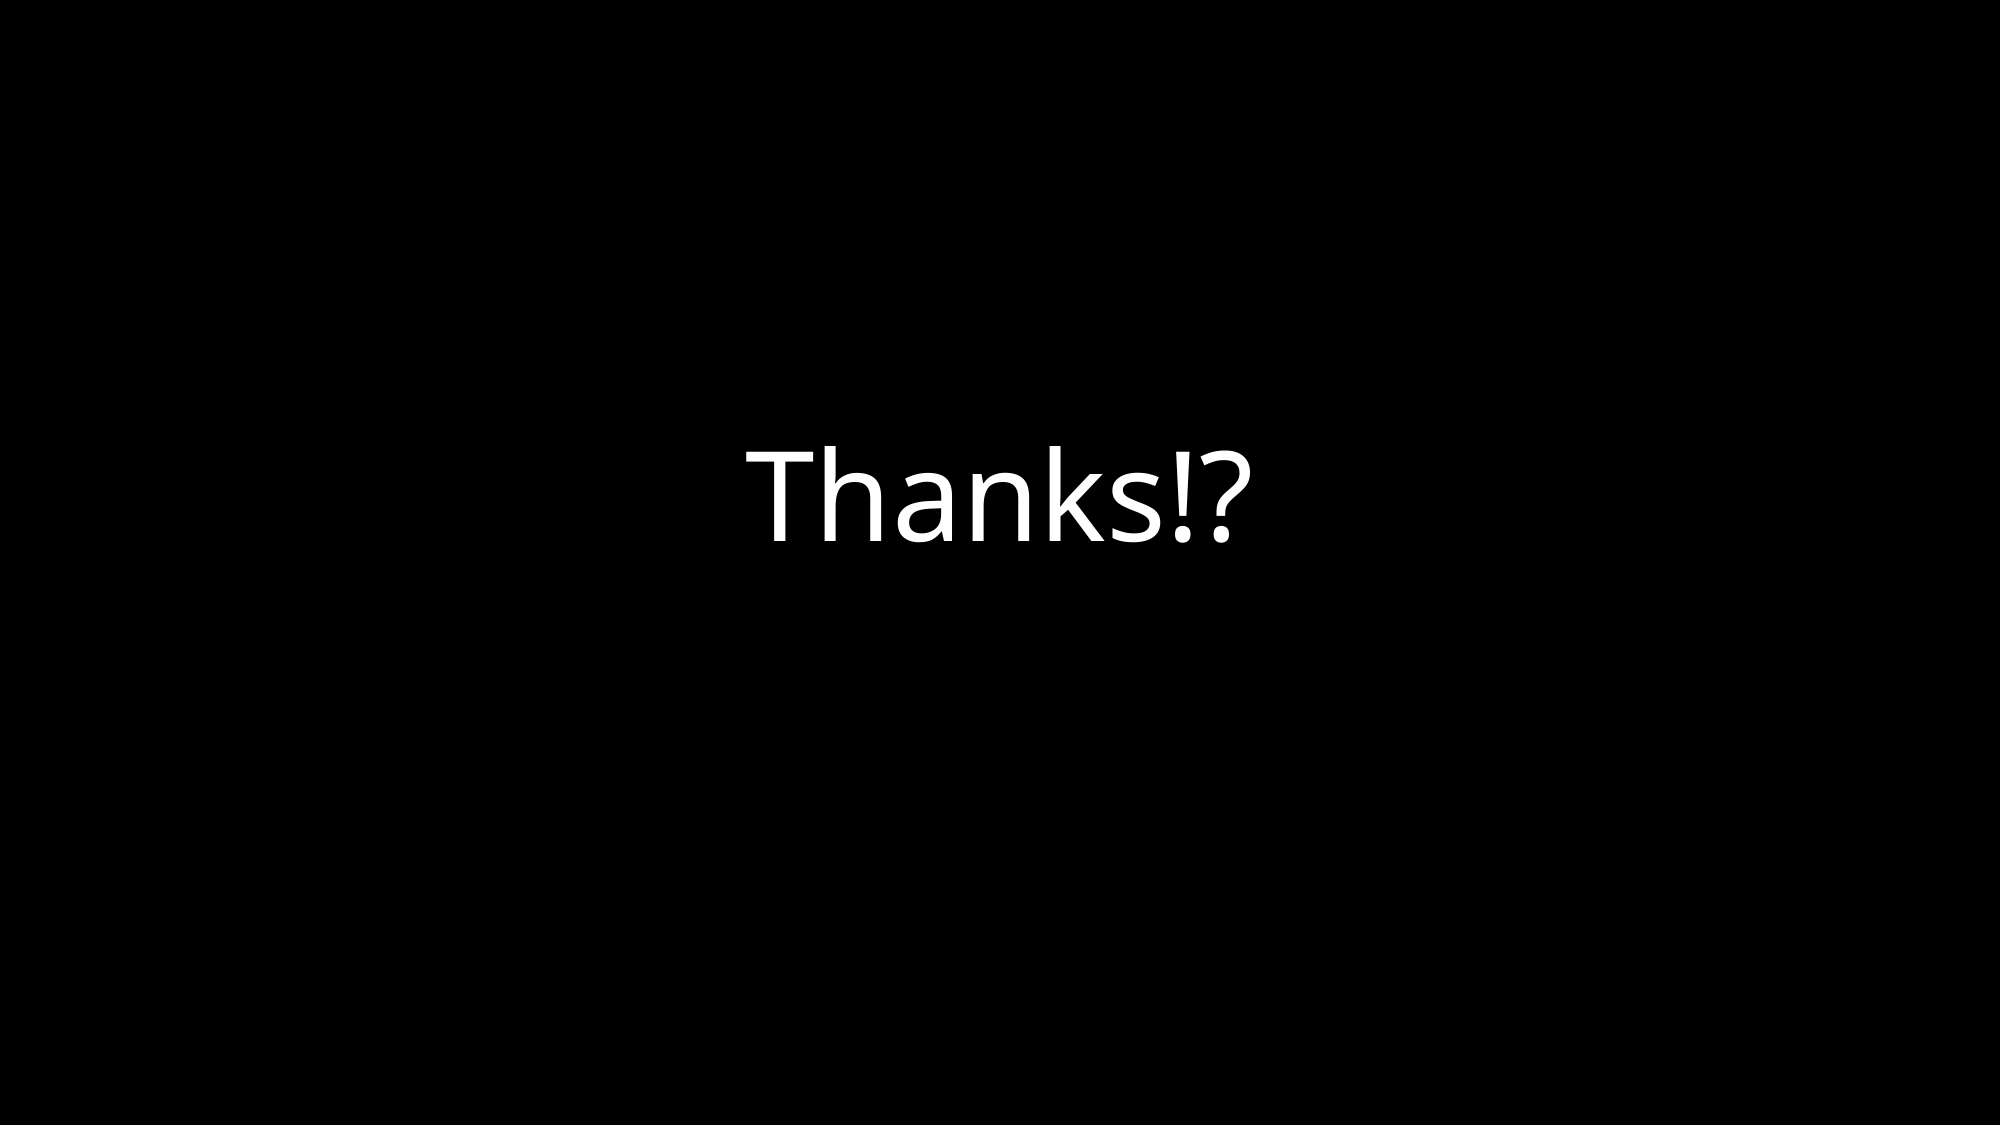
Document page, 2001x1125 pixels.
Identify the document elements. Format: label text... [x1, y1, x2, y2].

title Thanks!? [249, 184, 1750, 576]
